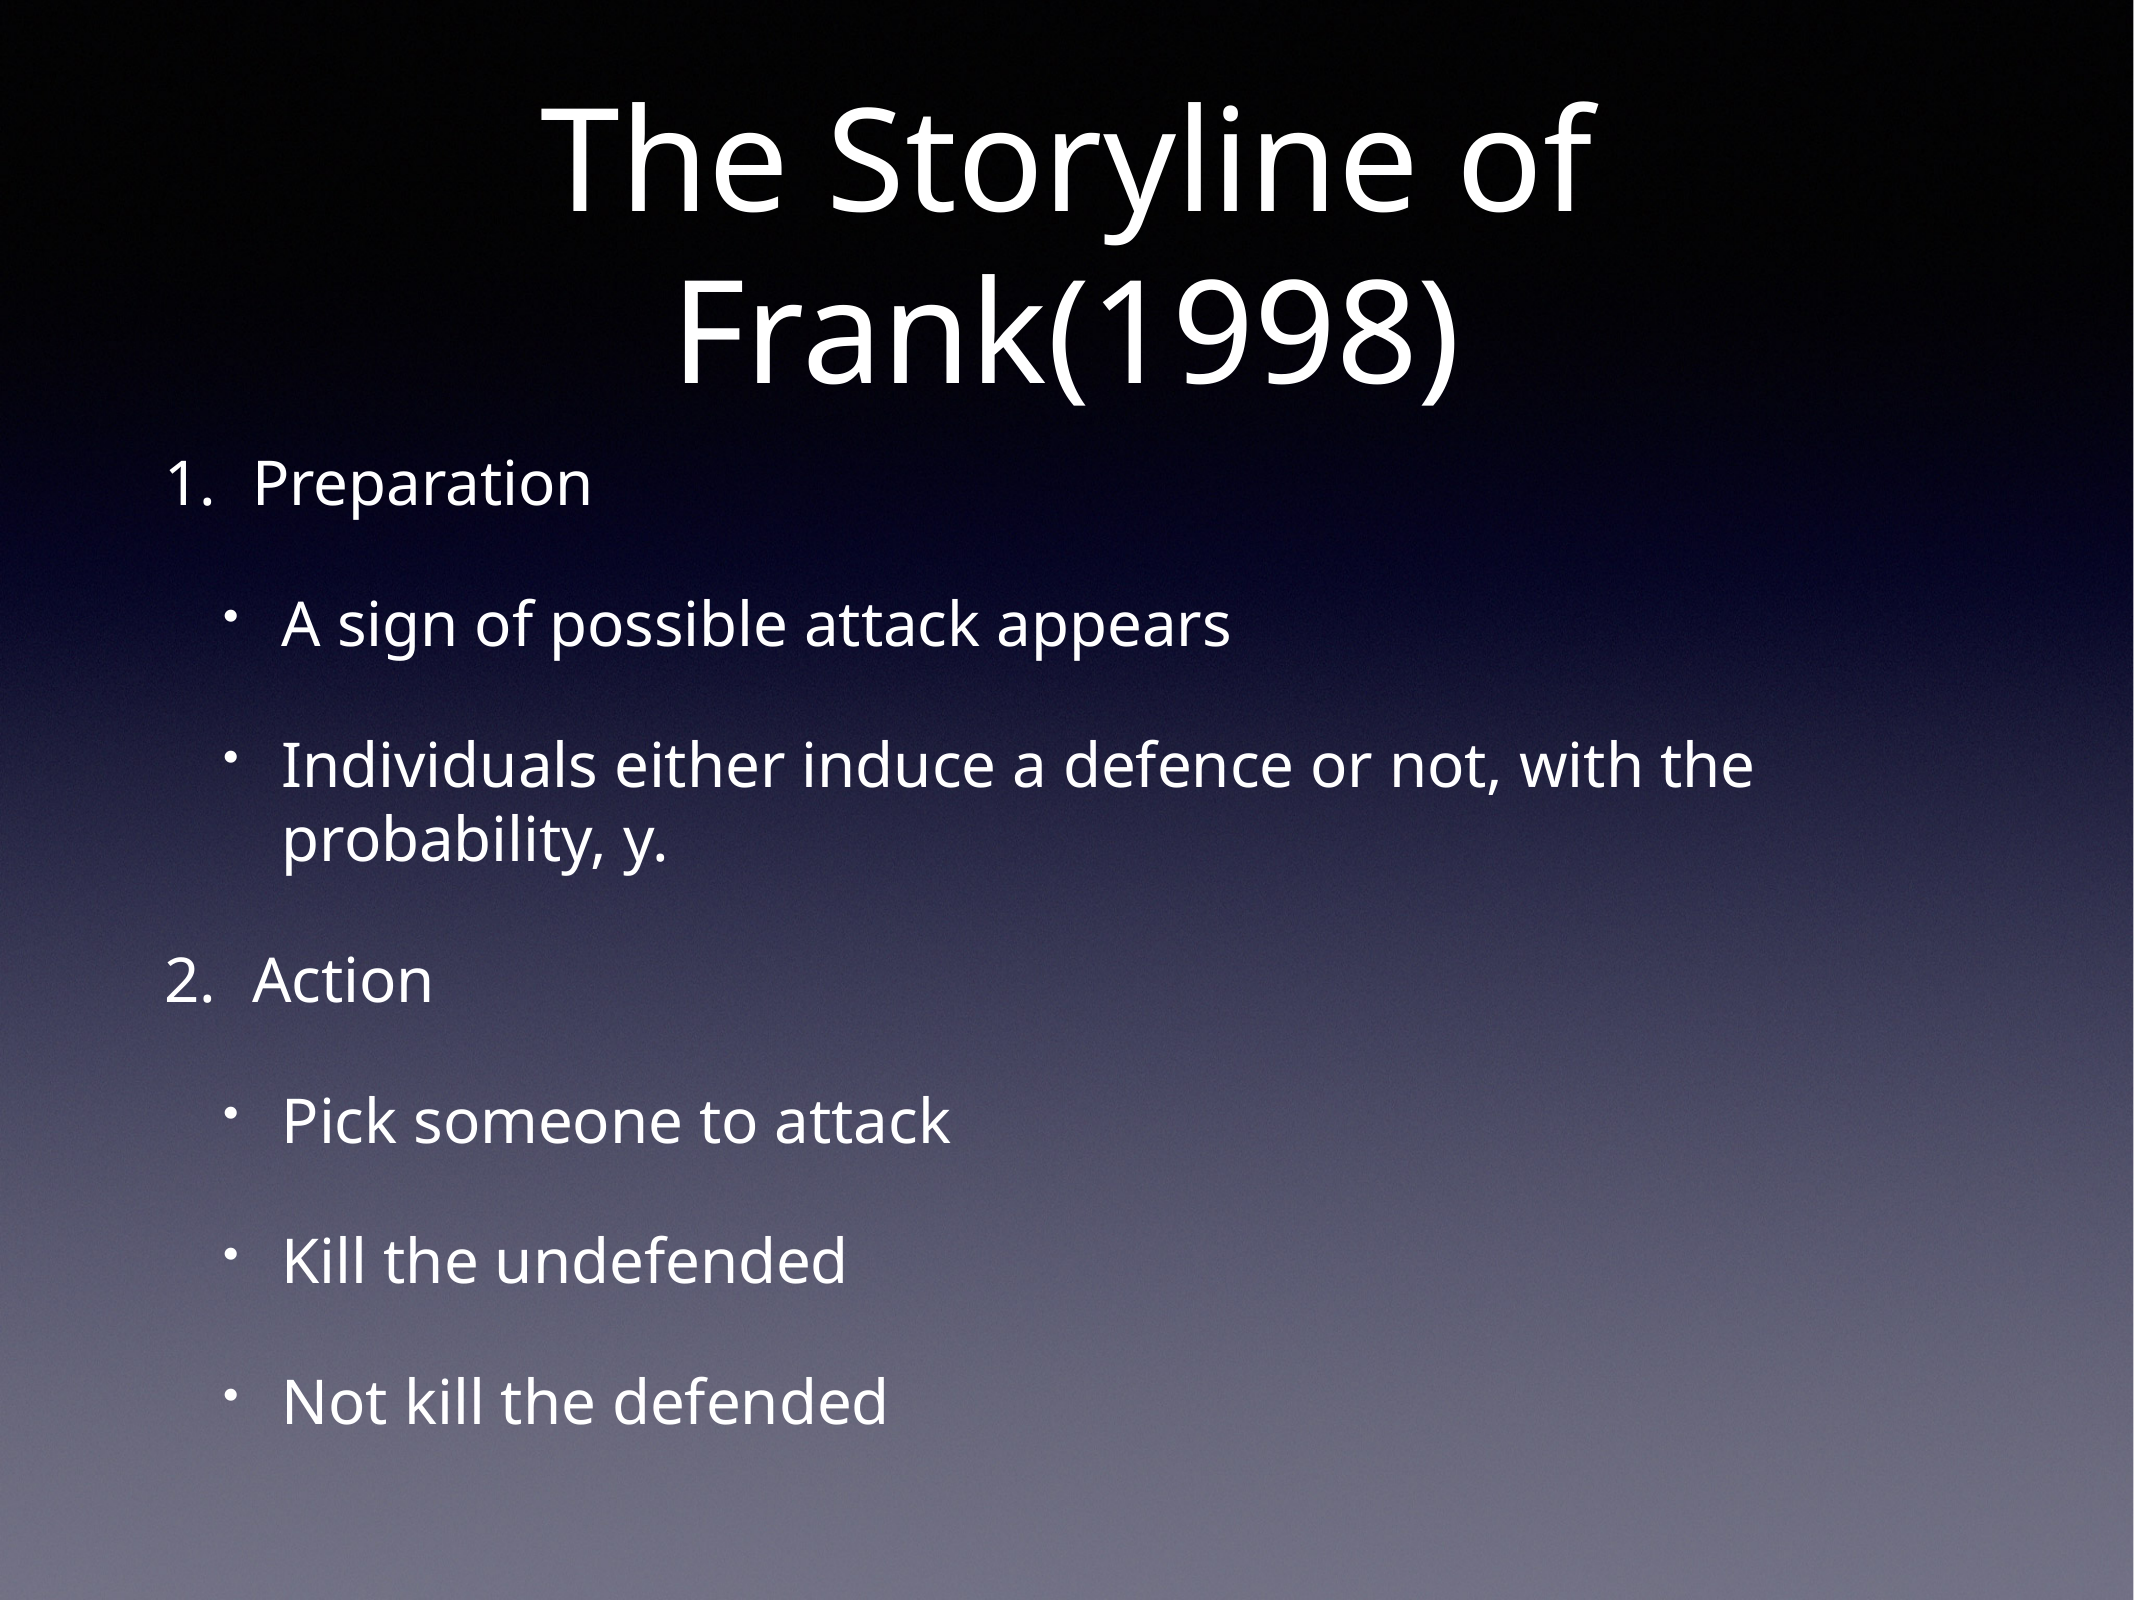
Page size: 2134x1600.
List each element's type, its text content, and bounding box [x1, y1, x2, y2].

title The Storyline of Frank(1998) [155, 66, 1978, 416]
picture [0, 0, 2134, 1600]
list Preparation A sign of possible attack appears Individuals either induce a defence or not, with the probability, y. Action Pick someone to attack Kill the undefended Not kill the defended [155, 424, 1978, 1457]
